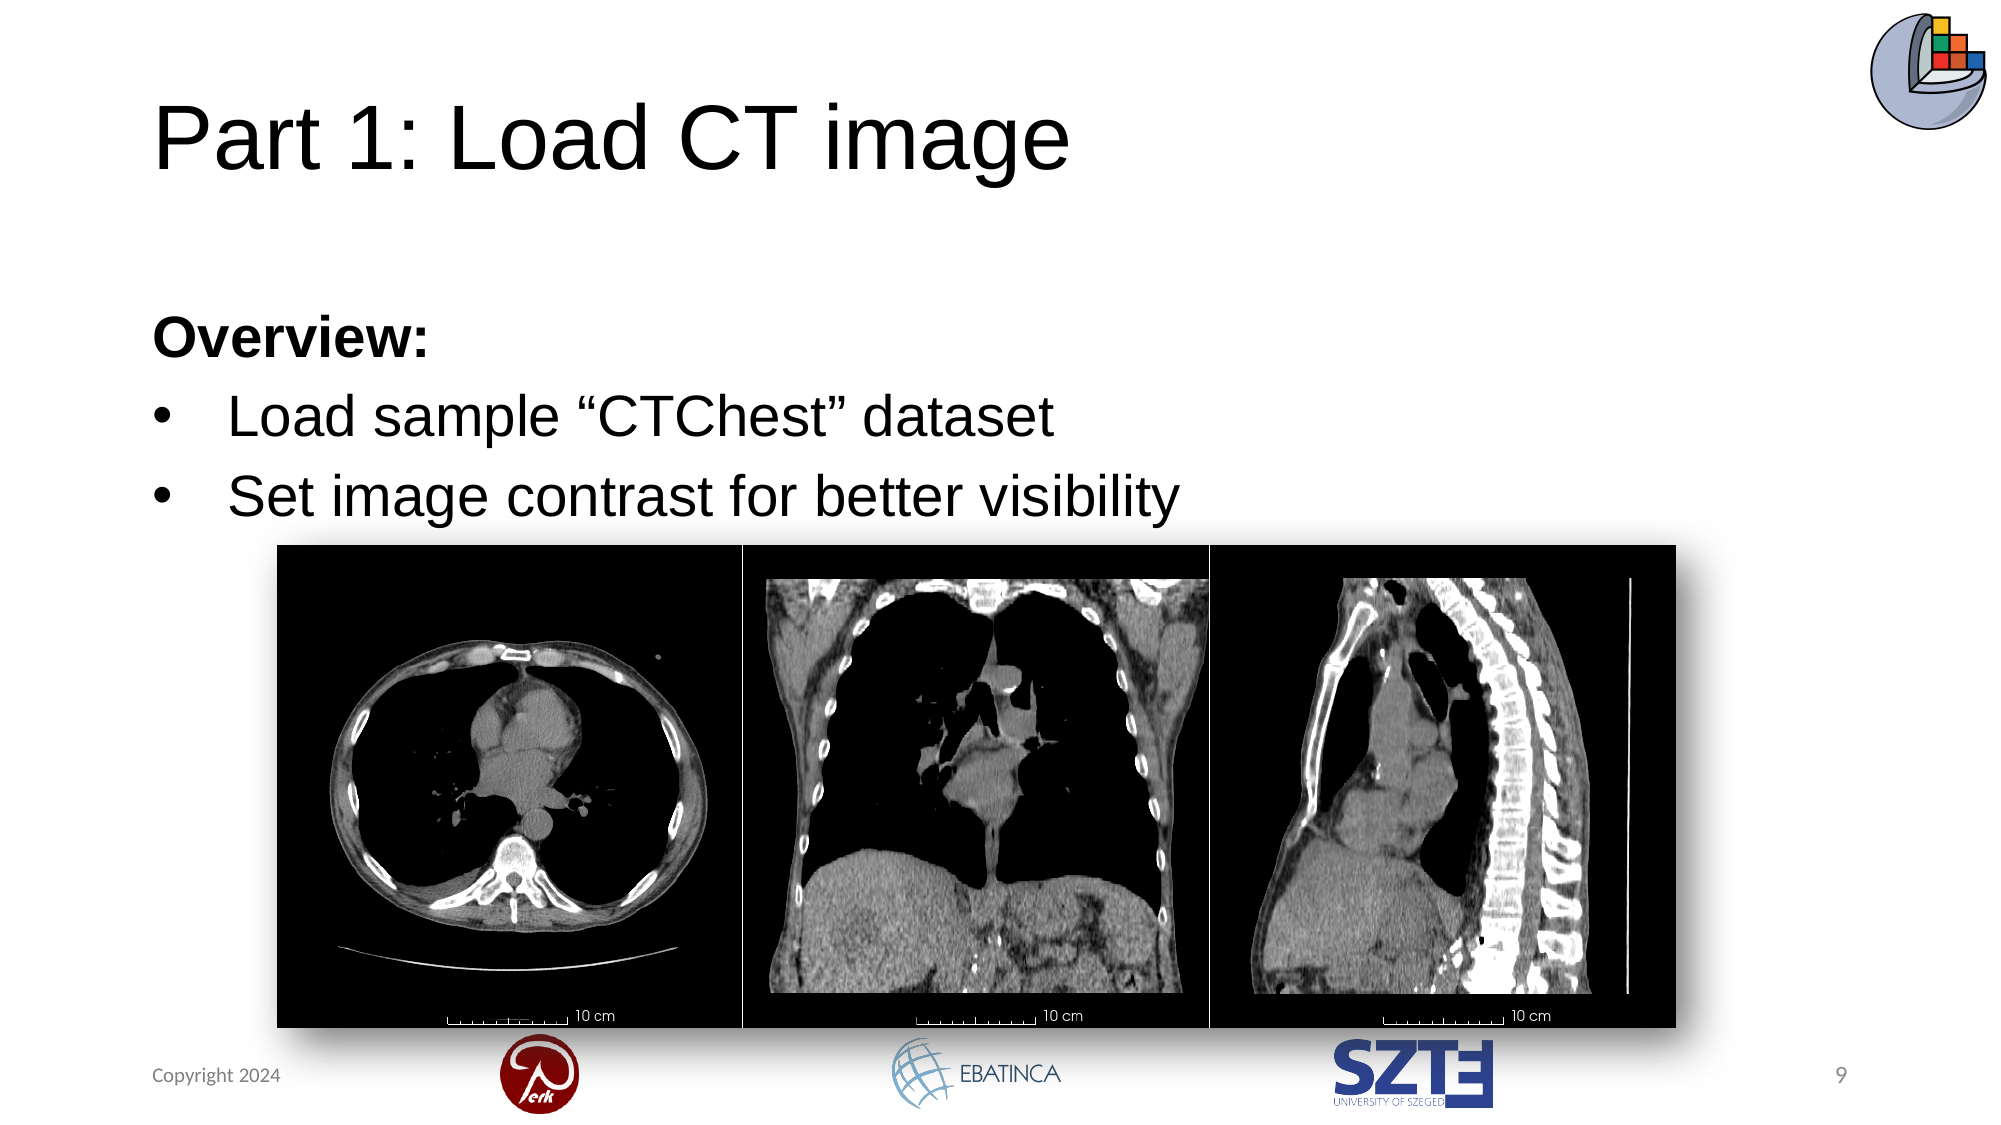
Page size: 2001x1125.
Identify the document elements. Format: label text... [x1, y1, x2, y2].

list Overview: Load sample “CTChest” dataset Set image contrast for better visibility [137, 299, 1863, 1014]
picture [892, 1044, 1061, 1109]
picture [500, 1044, 579, 1114]
title Part 1: Load CT image [137, 31, 1863, 249]
picture [1869, 12, 1988, 131]
picture [1334, 1044, 1493, 1108]
picture [277, 545, 1676, 1029]
slide_number 9 [1412, 1043, 1863, 1104]
